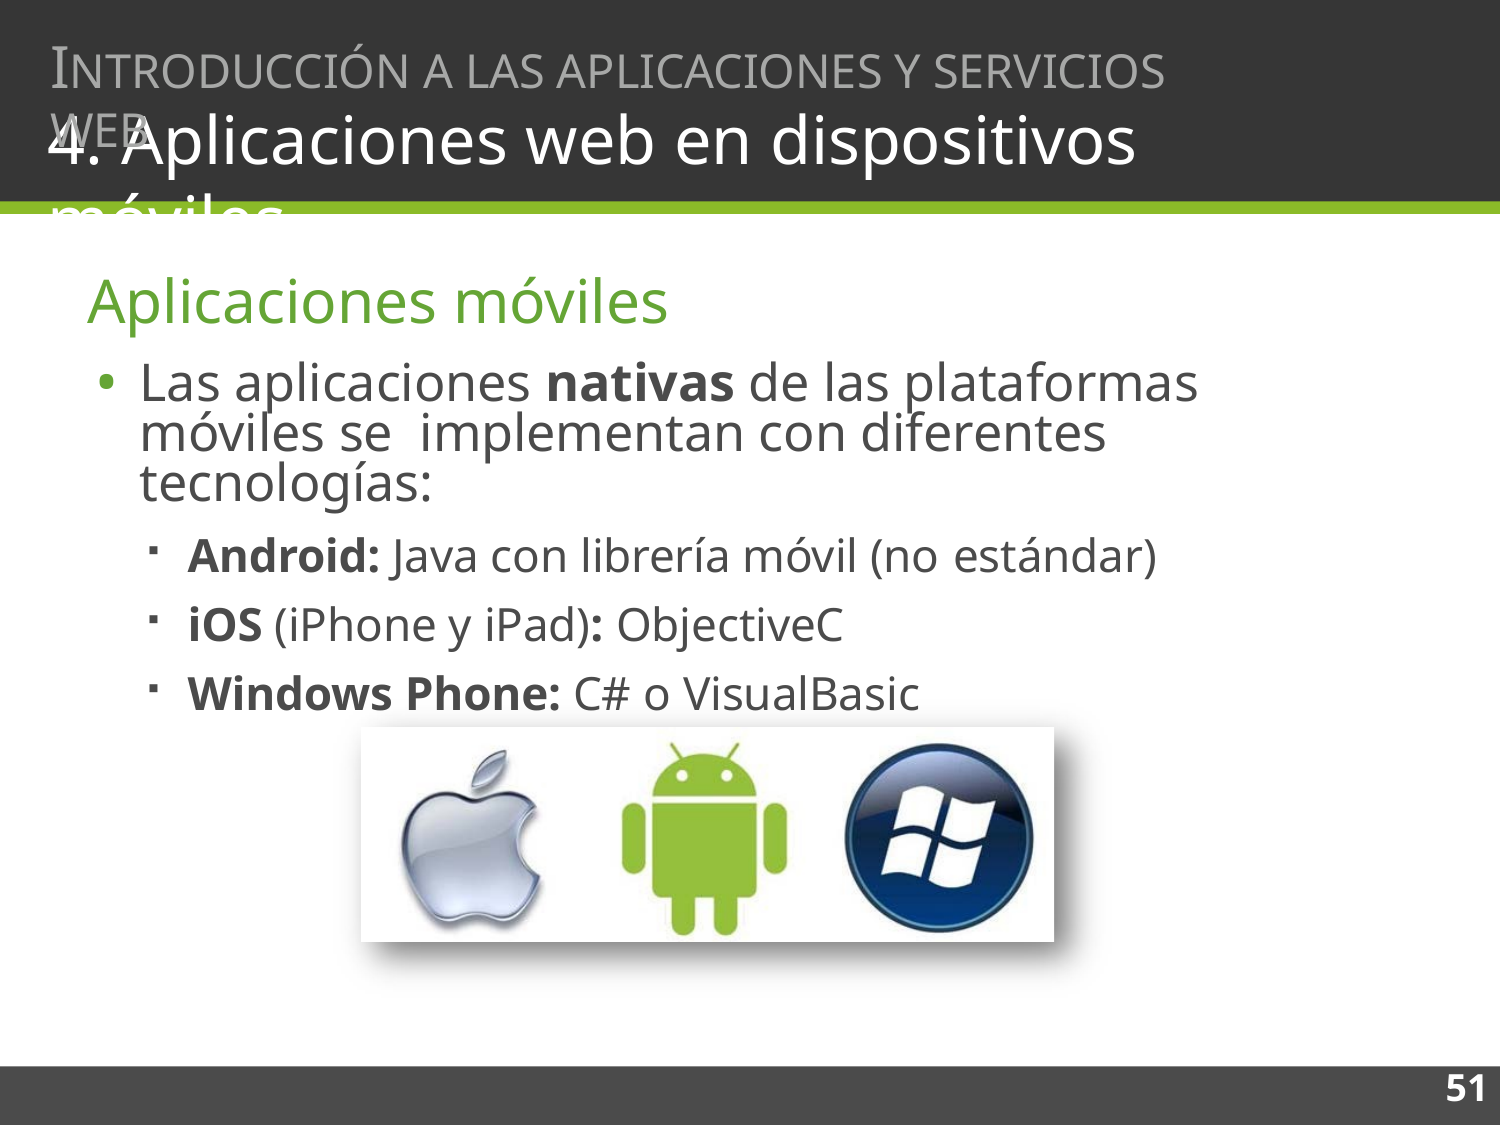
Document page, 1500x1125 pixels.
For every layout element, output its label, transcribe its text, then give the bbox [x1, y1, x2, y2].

text_box Aplicaciones móviles Las aplicaciones nativas de las plataformas móviles se implementan con diferentes tecnologías: Android: Java con librería móvil (no estándar) iOS (iPhone y iPad): ObjectiveC Windows Phone: C# o VisualBasic [85, 244, 1301, 720]
text_box 51 [1441, 1077, 1489, 1116]
text_box INTRODUCCIÓN A LAS APLICACIONES Y SERVICIOS WEB [48, 28, 1193, 157]
text_box [361, 727, 1055, 942]
text_box [329, 695, 1119, 1005]
title 4. Aplicaciones web en dispositivos móviles [45, 95, 1233, 286]
